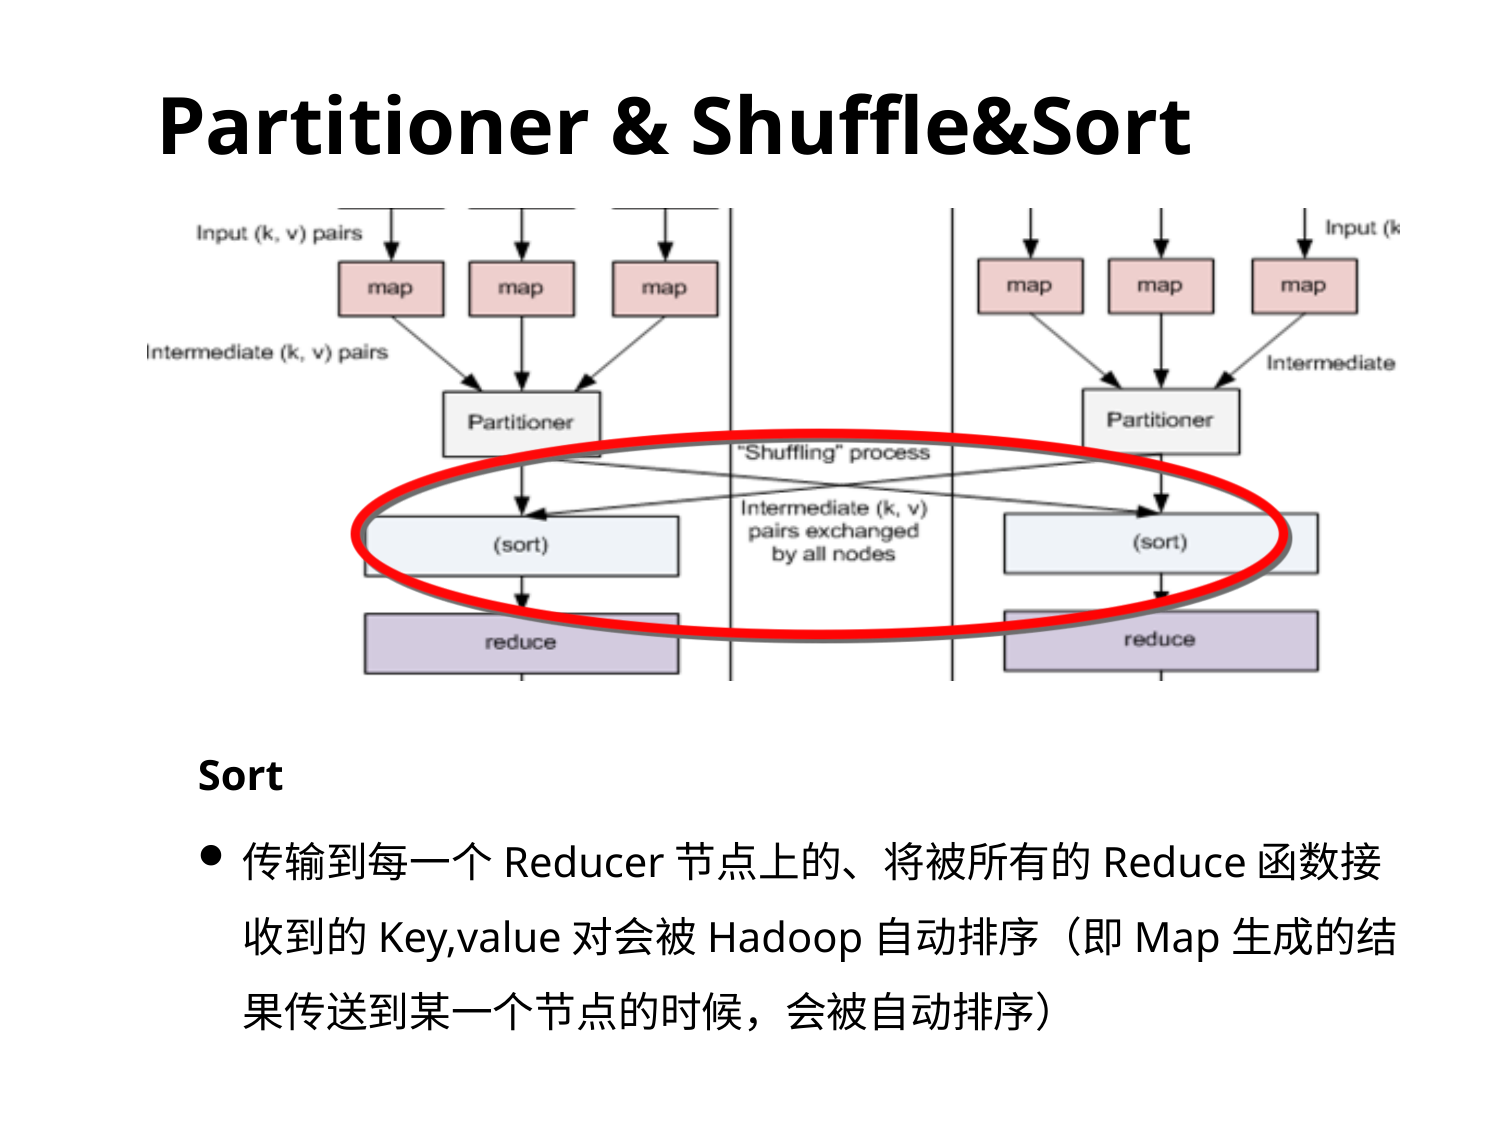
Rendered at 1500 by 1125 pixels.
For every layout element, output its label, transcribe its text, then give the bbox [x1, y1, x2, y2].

text_box Sort 传输到每一个Reducer节点上的、将被所有的Reduce函数接收到的Key,value对会被Hadoop自动排序（即Map生成的结果传送到某一个节点的时候，会被自动排序） [183, 716, 1424, 1043]
title Partitioner & Shuffle&Sort [0, 19, 1350, 207]
picture [147, 208, 1400, 681]
